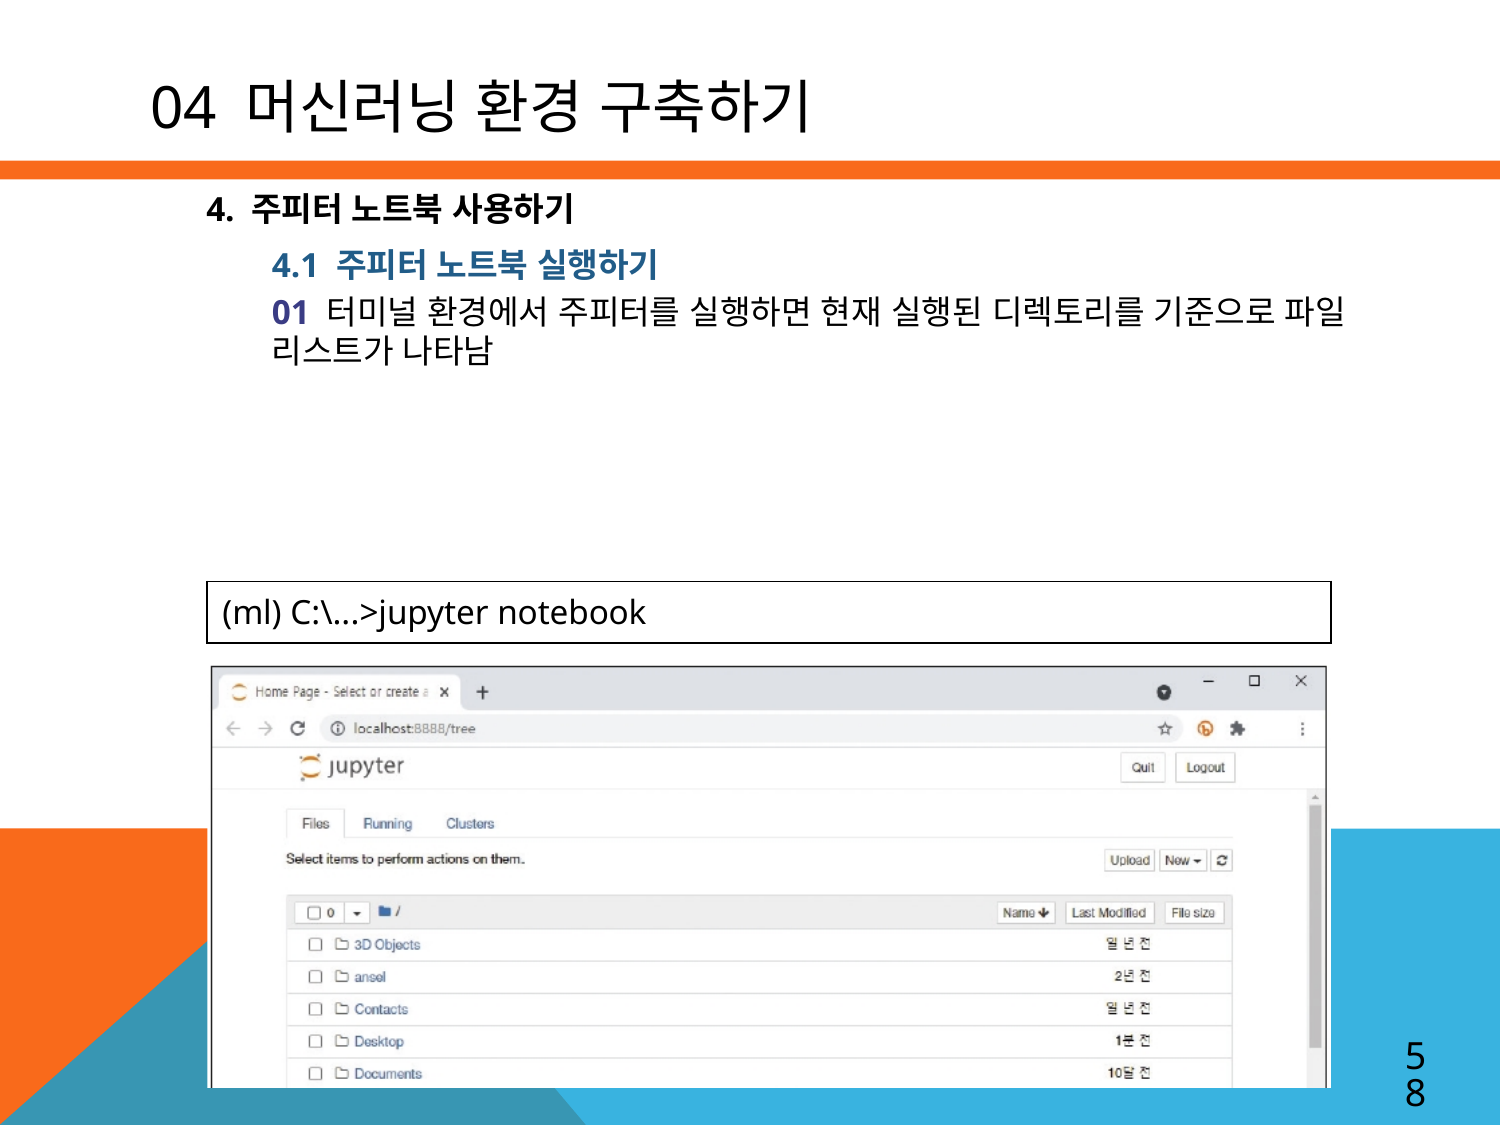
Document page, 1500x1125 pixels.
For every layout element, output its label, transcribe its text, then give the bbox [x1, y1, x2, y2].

title 04 머신러닝 환경 구축하기 [135, 60, 1369, 150]
picture [207, 662, 1332, 1088]
slide_number 58 [1378, 1012, 1461, 1095]
table_header (ml) C:\...>jupyter notebook [208, 582, 1330, 642]
list 4. 주피터 노트북 사용하기 4.1 주피터 노트북 실행하기 01 터미널 환경에서 주피터를 실행하면 현재 실행된 디렉토리를 기준으로 파일 리스트가 나타남 [135, 180, 1369, 768]
